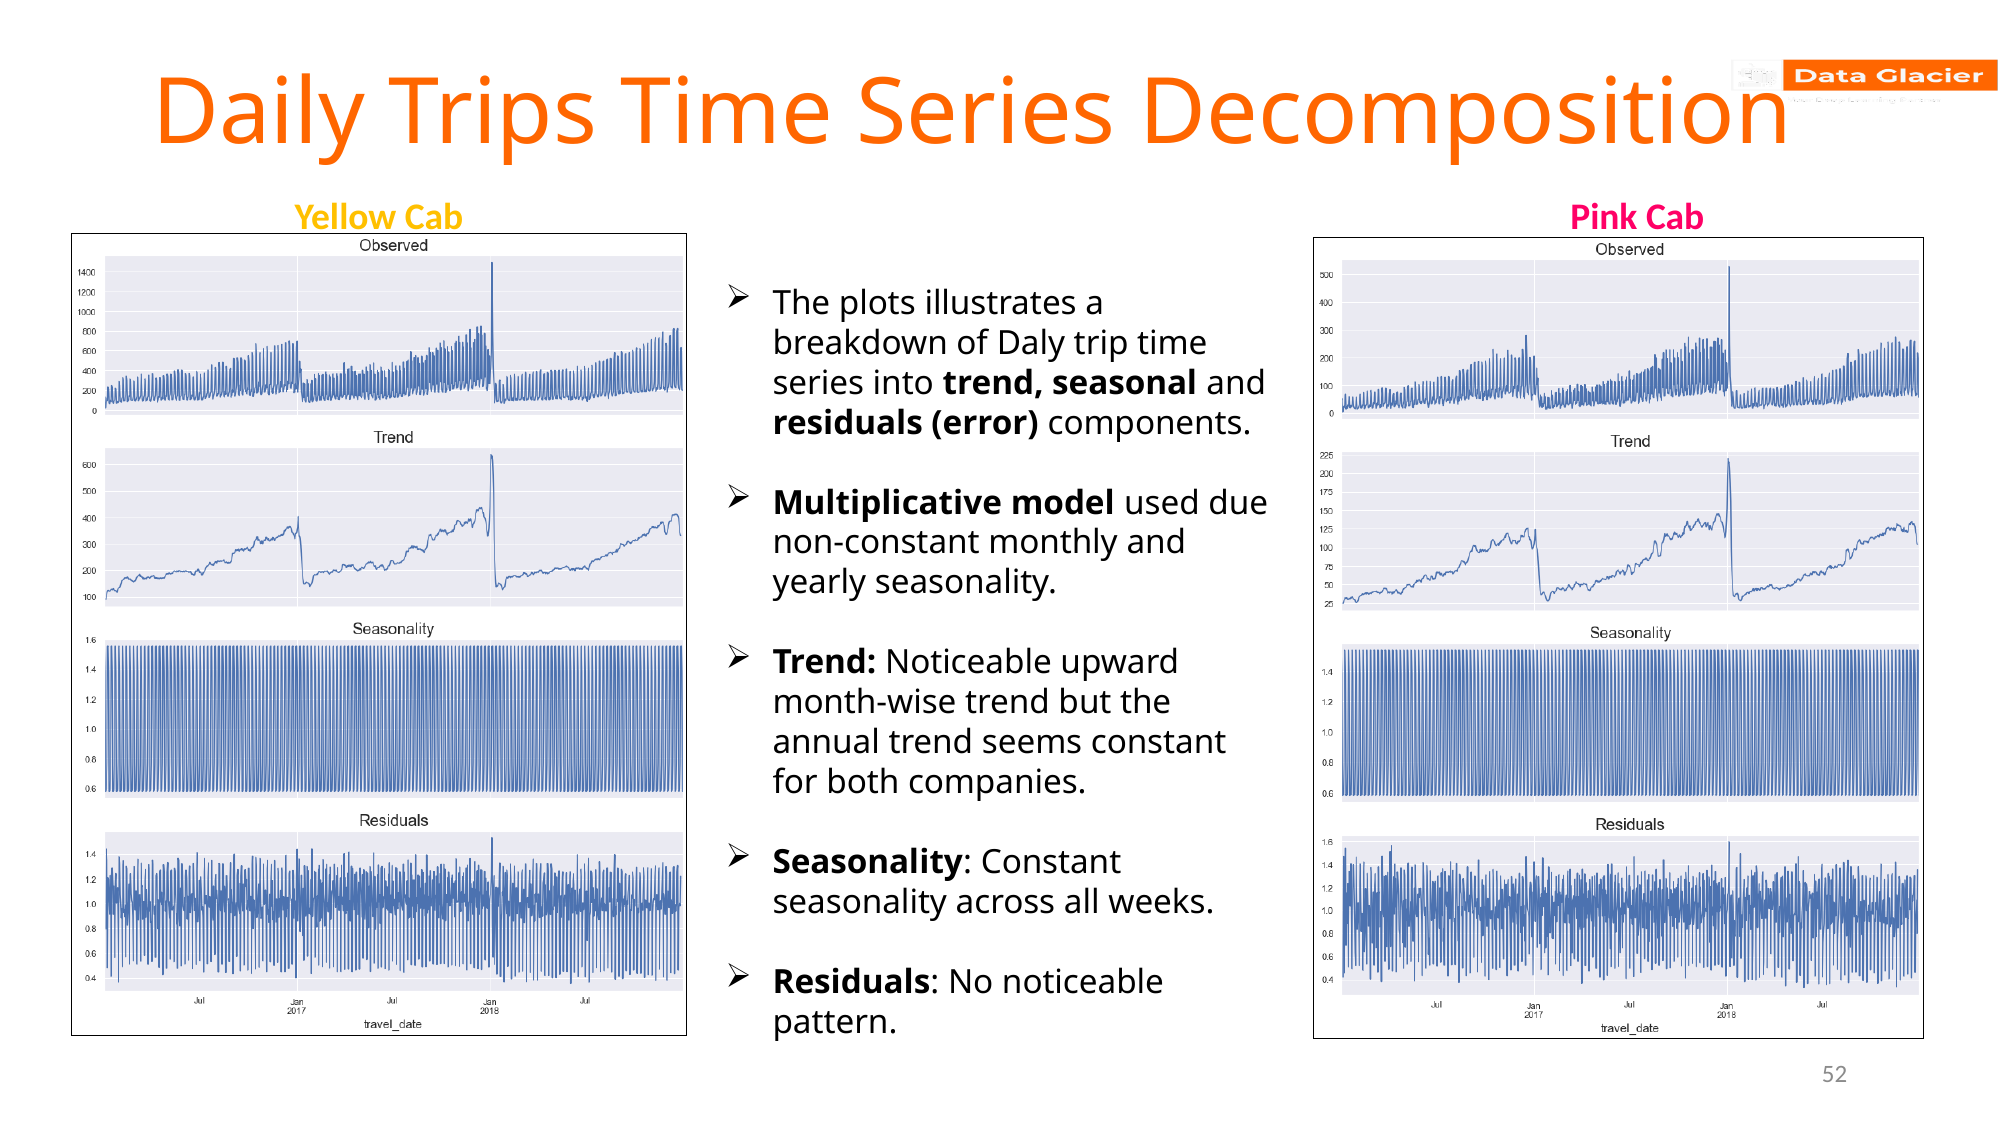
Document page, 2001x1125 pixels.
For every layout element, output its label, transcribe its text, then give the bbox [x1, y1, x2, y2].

picture [1728, 0, 2000, 164]
title Daily Trips Time Series Decomposition [137, 5, 1863, 223]
picture [71, 233, 687, 1036]
slide_number 52 [1412, 1042, 1863, 1103]
text_box Pink Cab [1436, 184, 1839, 237]
text_box Yellow Cab [177, 184, 580, 233]
picture [1313, 237, 1924, 1039]
text_box The plots illustrates a breakdown of Daly trip time series into trend, seasonal and residuals (error) components. Multiplicative model used due non-constant monthly and yearly seasonality. Trend: Noticeable upward month-wise trend but the annual trend seems constant for both companies. Seasonality: Constant seasonality across all weeks. Residuals: No noticeable pattern. [710, 273, 1289, 1048]
